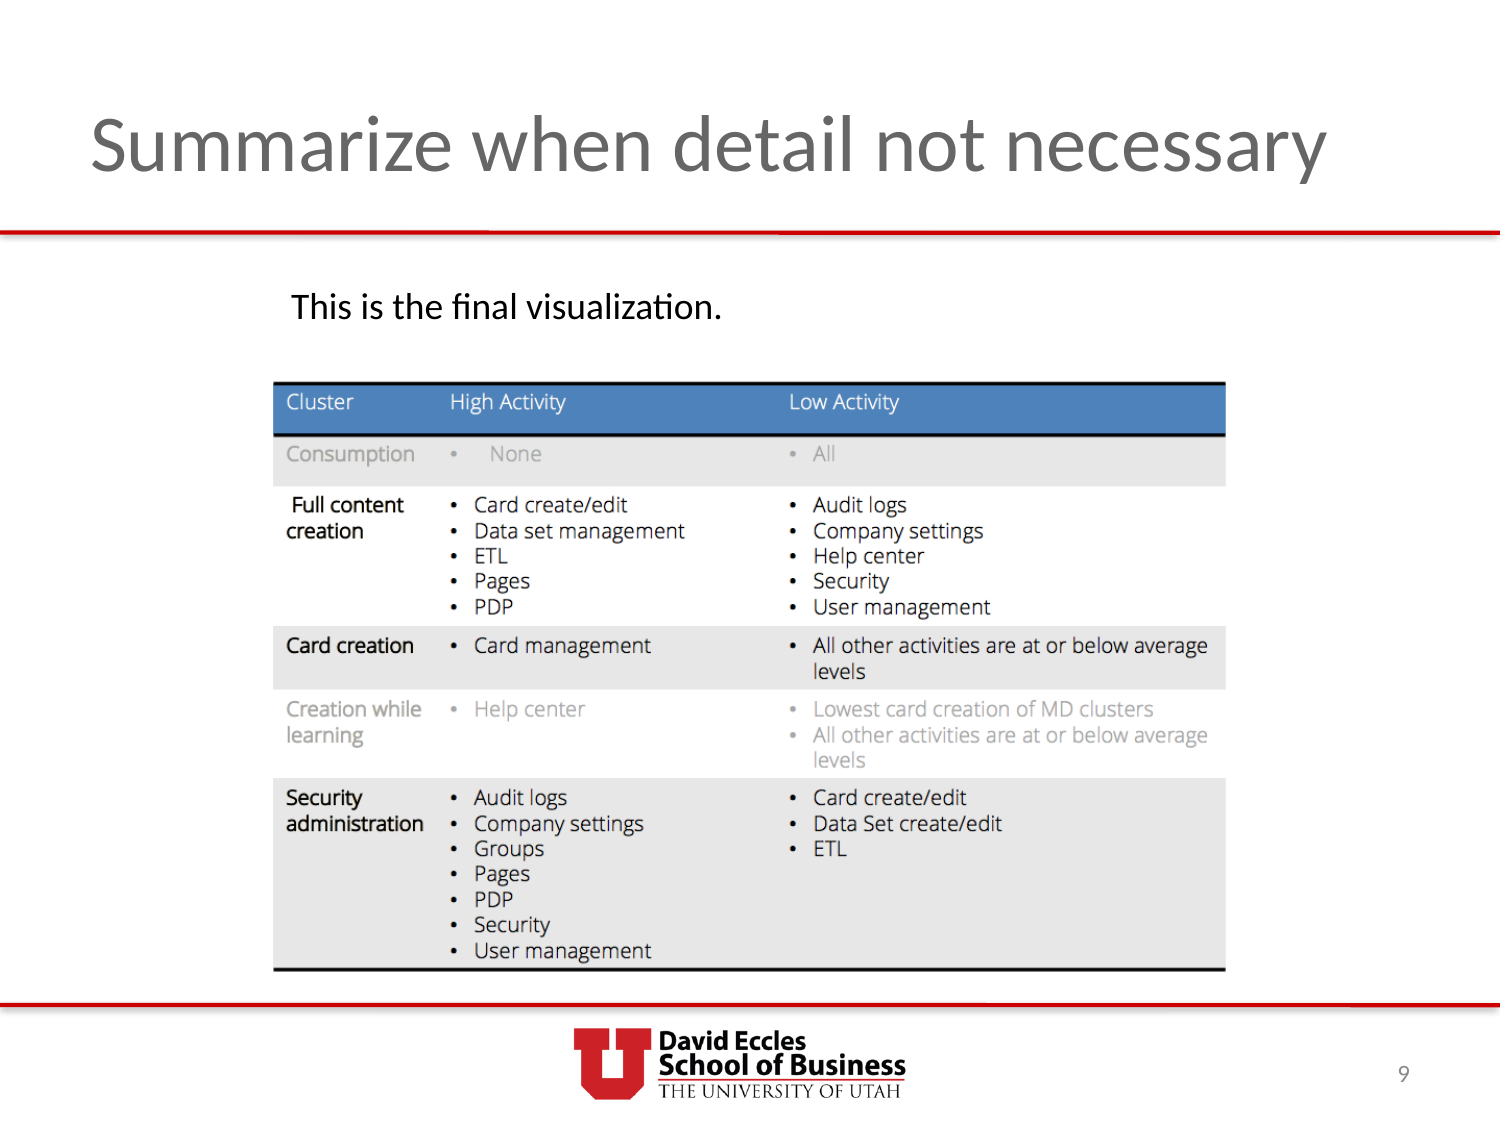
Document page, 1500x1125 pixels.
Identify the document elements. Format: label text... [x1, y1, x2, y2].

slide_number 9 [1074, 1042, 1425, 1103]
text_box This is the final visualization. [276, 274, 1231, 335]
picture [573, 1026, 907, 1102]
picture [269, 376, 1231, 976]
title Summarize when detail not necessary [75, 45, 1425, 233]
